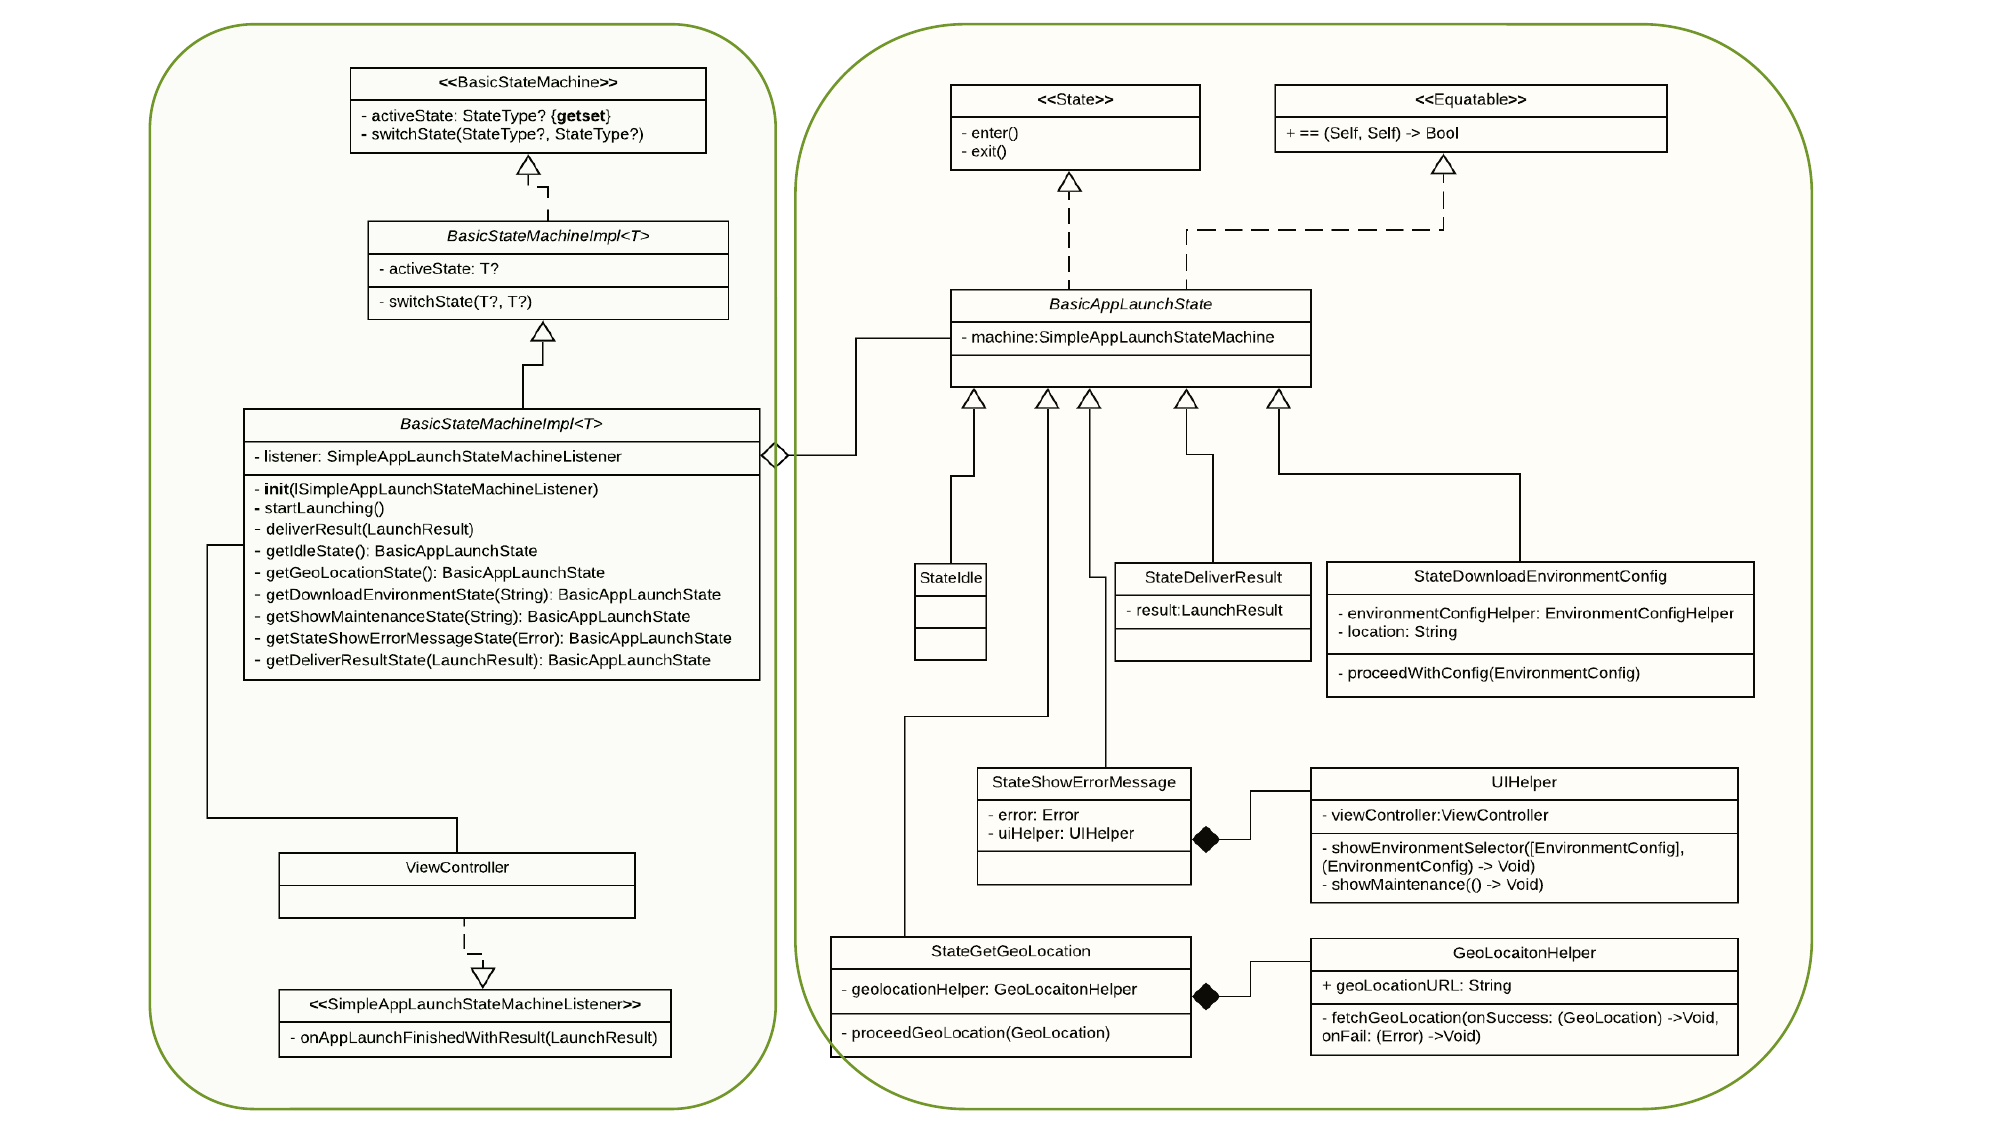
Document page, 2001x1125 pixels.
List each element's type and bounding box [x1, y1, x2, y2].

text_box [1787, 102, 1814, 1031]
picture [118, 0, 1782, 1125]
